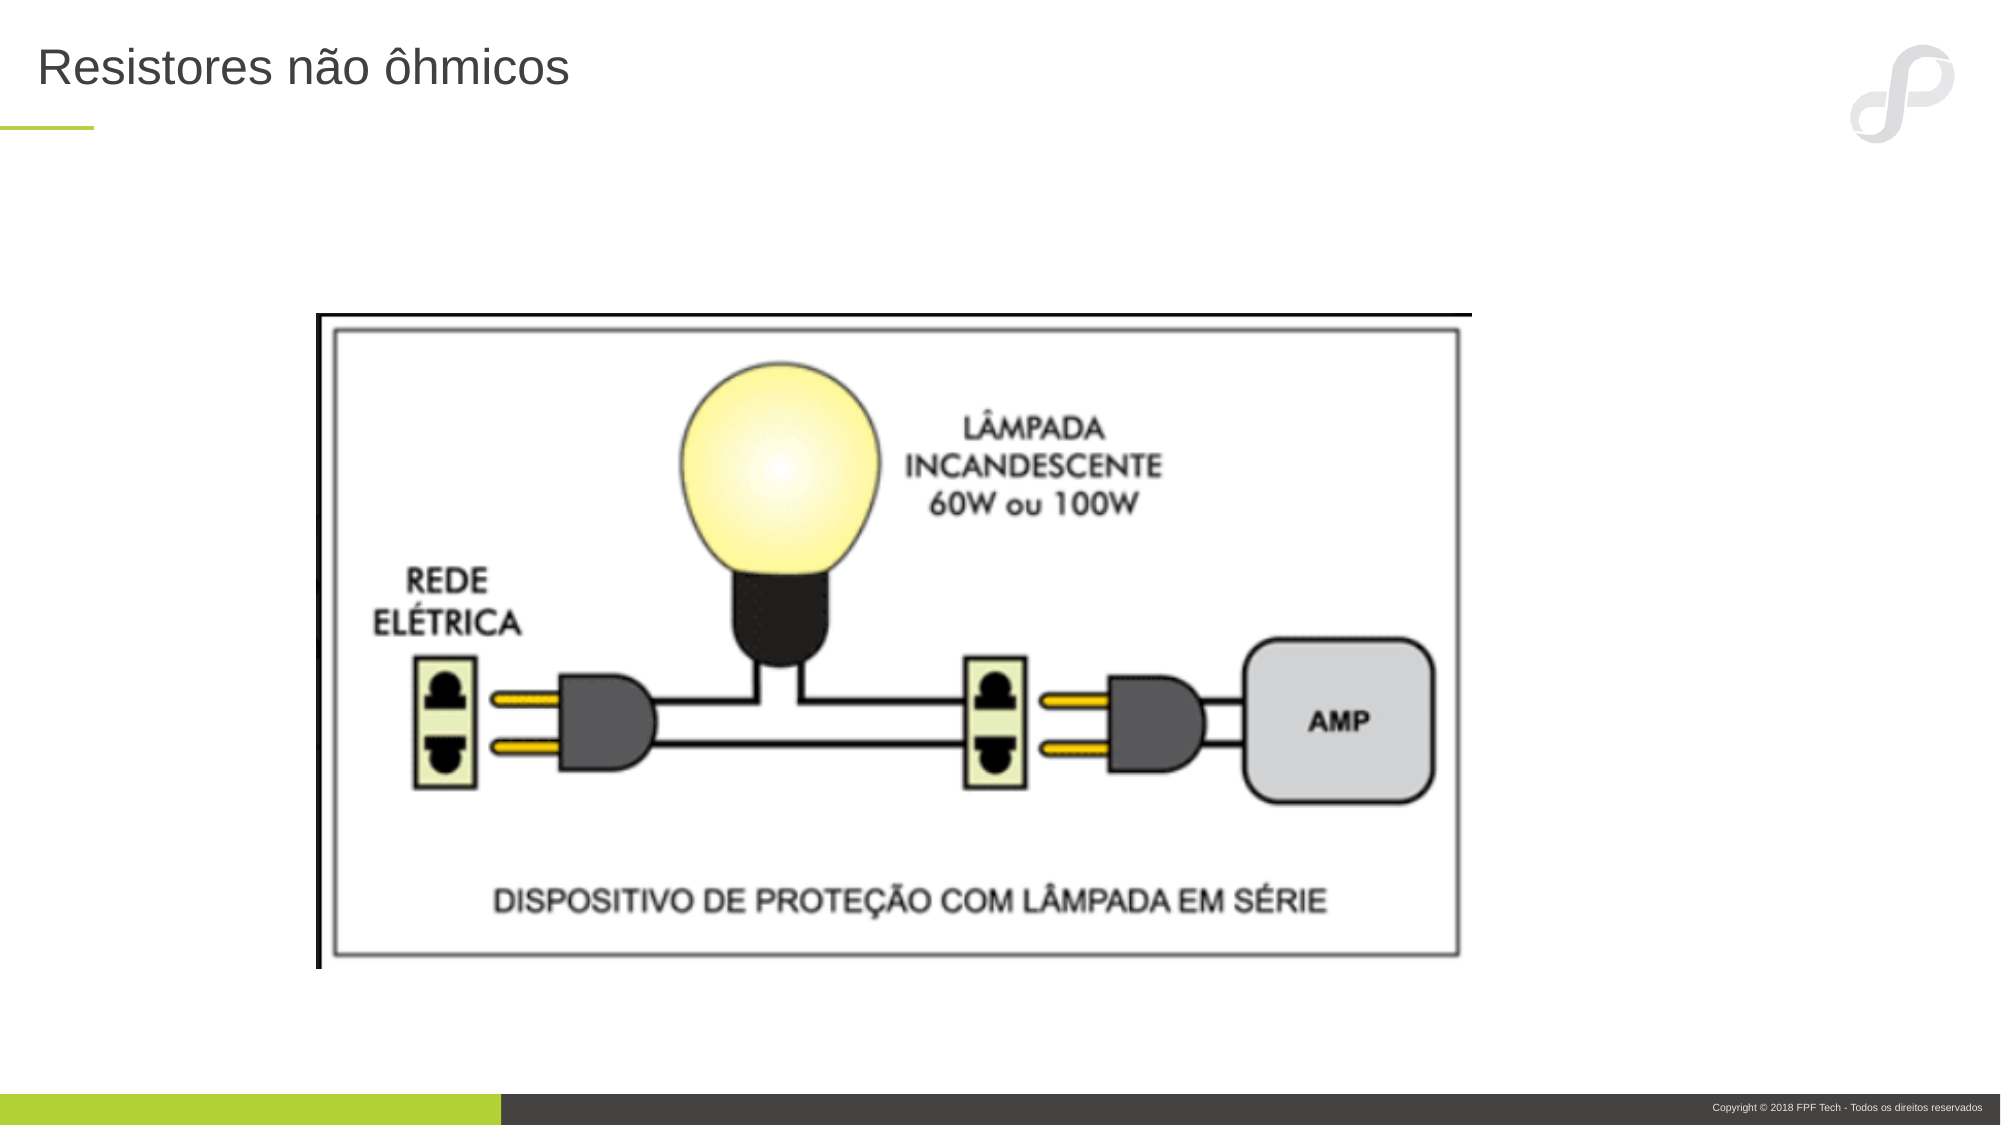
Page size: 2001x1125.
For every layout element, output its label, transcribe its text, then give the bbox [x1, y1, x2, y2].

title Resistores não ôhmicos [22, 24, 1794, 113]
picture [0, 0, 2001, 1125]
